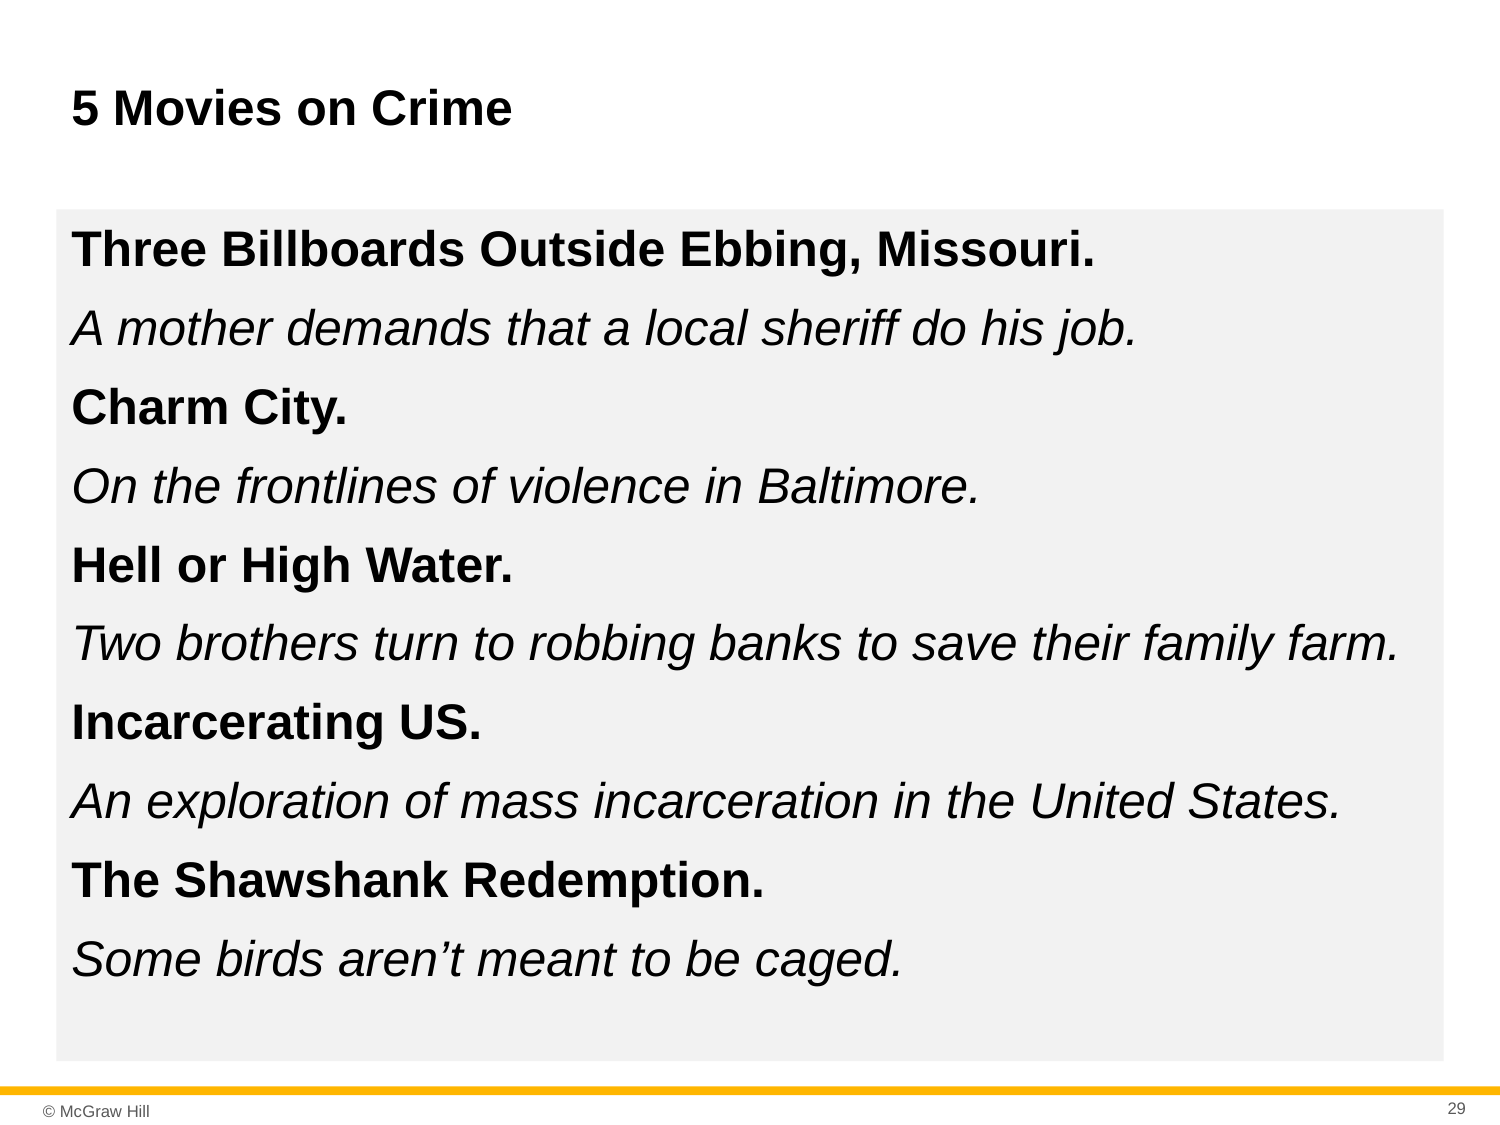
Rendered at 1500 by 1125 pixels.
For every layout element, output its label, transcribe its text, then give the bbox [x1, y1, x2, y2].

list Three Billboards Outside Ebbing, Missouri. A mother demands that a local sheriff do his job. Charm City. On the frontlines of violence in Baltimore. Hell or High Water. Two brothers turn to robbing banks to save their family farm. Incarcerating US. An exploration of mass incarceration in the United States. The Shawshank Redemption. Some birds aren’t meant to be caged. [56, 209, 1444, 1062]
title 5 Movies on Crime [56, 50, 1444, 162]
